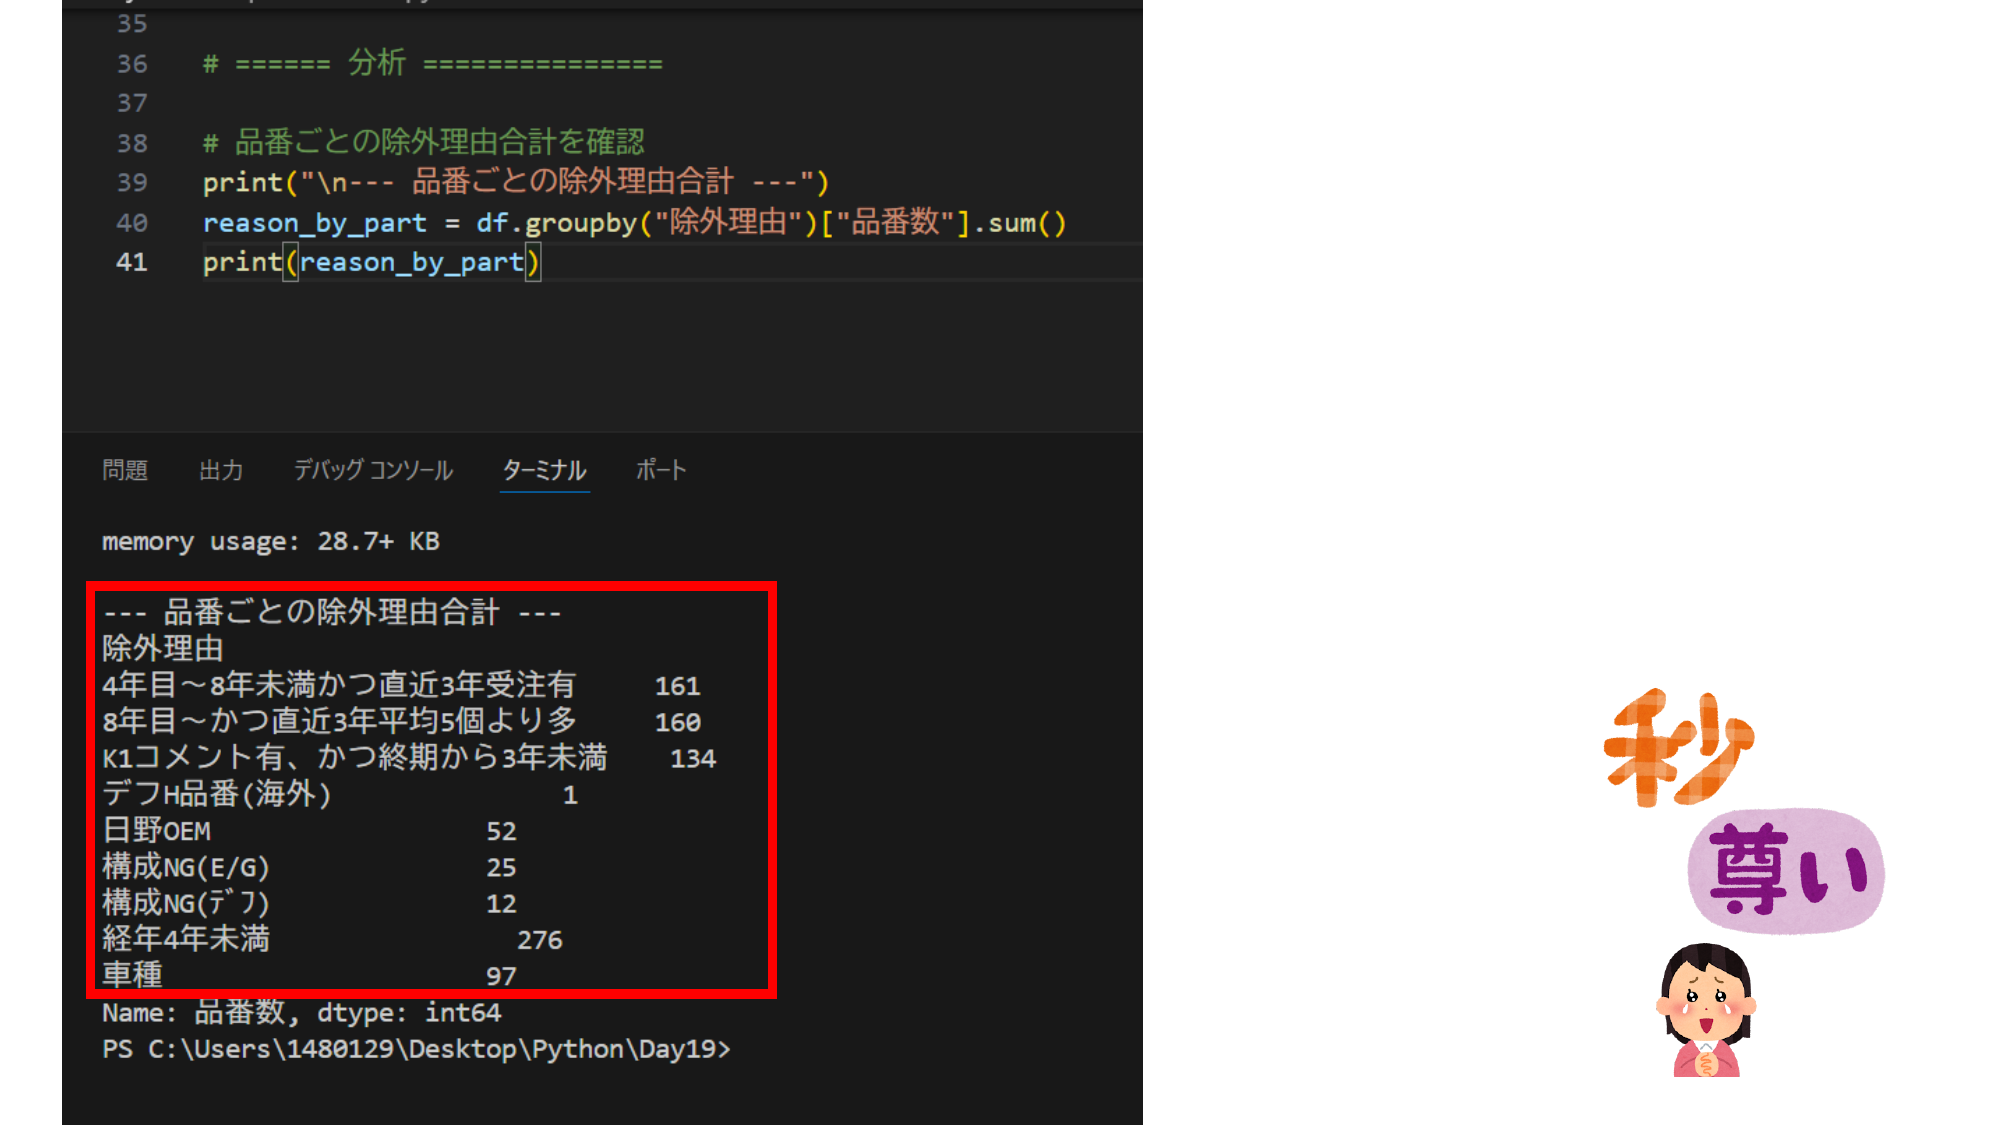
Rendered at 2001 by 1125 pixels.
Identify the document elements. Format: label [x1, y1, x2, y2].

text_box [1600, 669, 1893, 1078]
text_box [61, 0, 1144, 1125]
